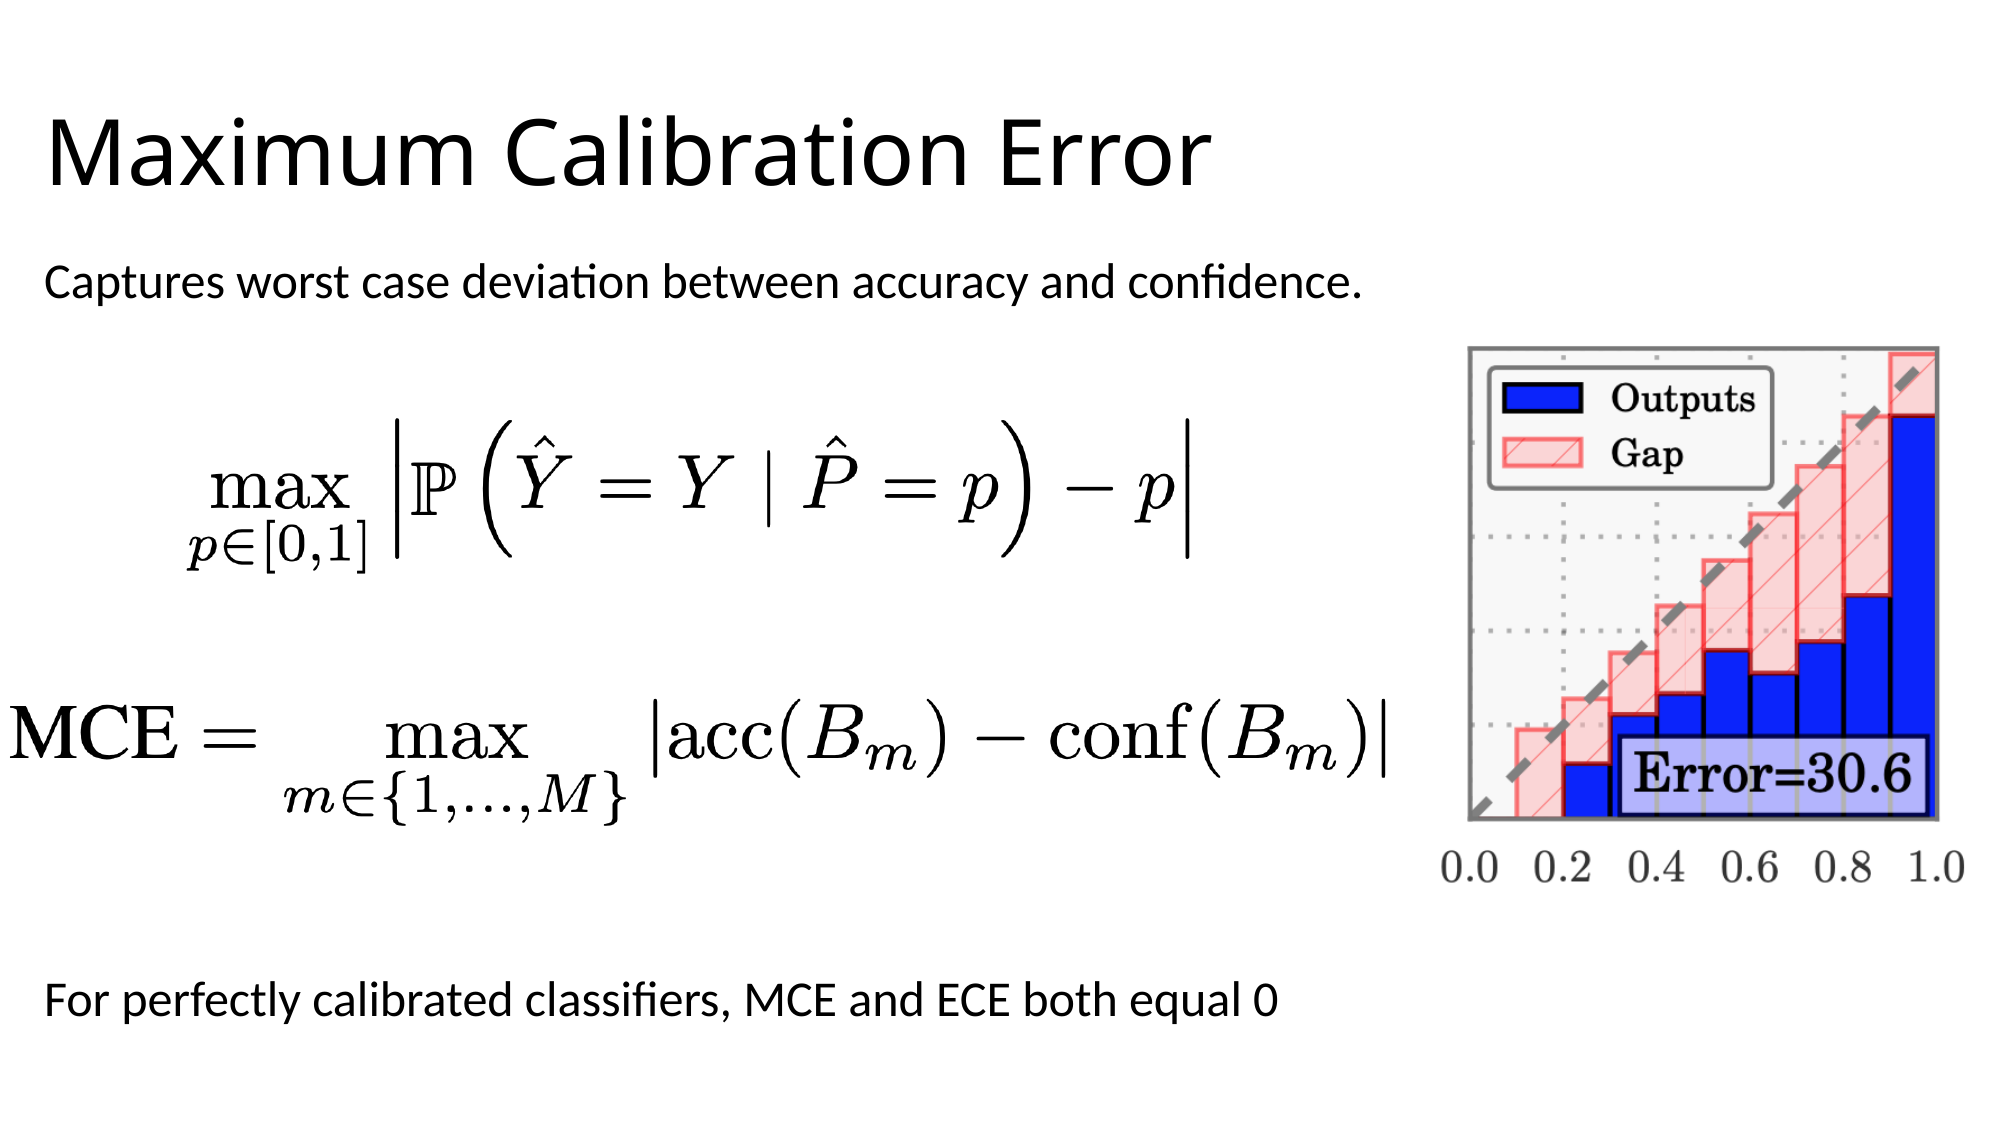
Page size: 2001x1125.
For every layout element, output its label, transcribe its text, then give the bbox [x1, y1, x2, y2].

title Maximum Calibration Error [29, 46, 1755, 247]
list Captures worst case deviation between accuracy and confidence. For perfectly calibrated classifiers, MCE and ECE both equal 0 [29, 247, 1755, 1039]
picture [0, 665, 1401, 845]
picture [1413, 322, 2000, 903]
picture [178, 400, 1205, 588]
